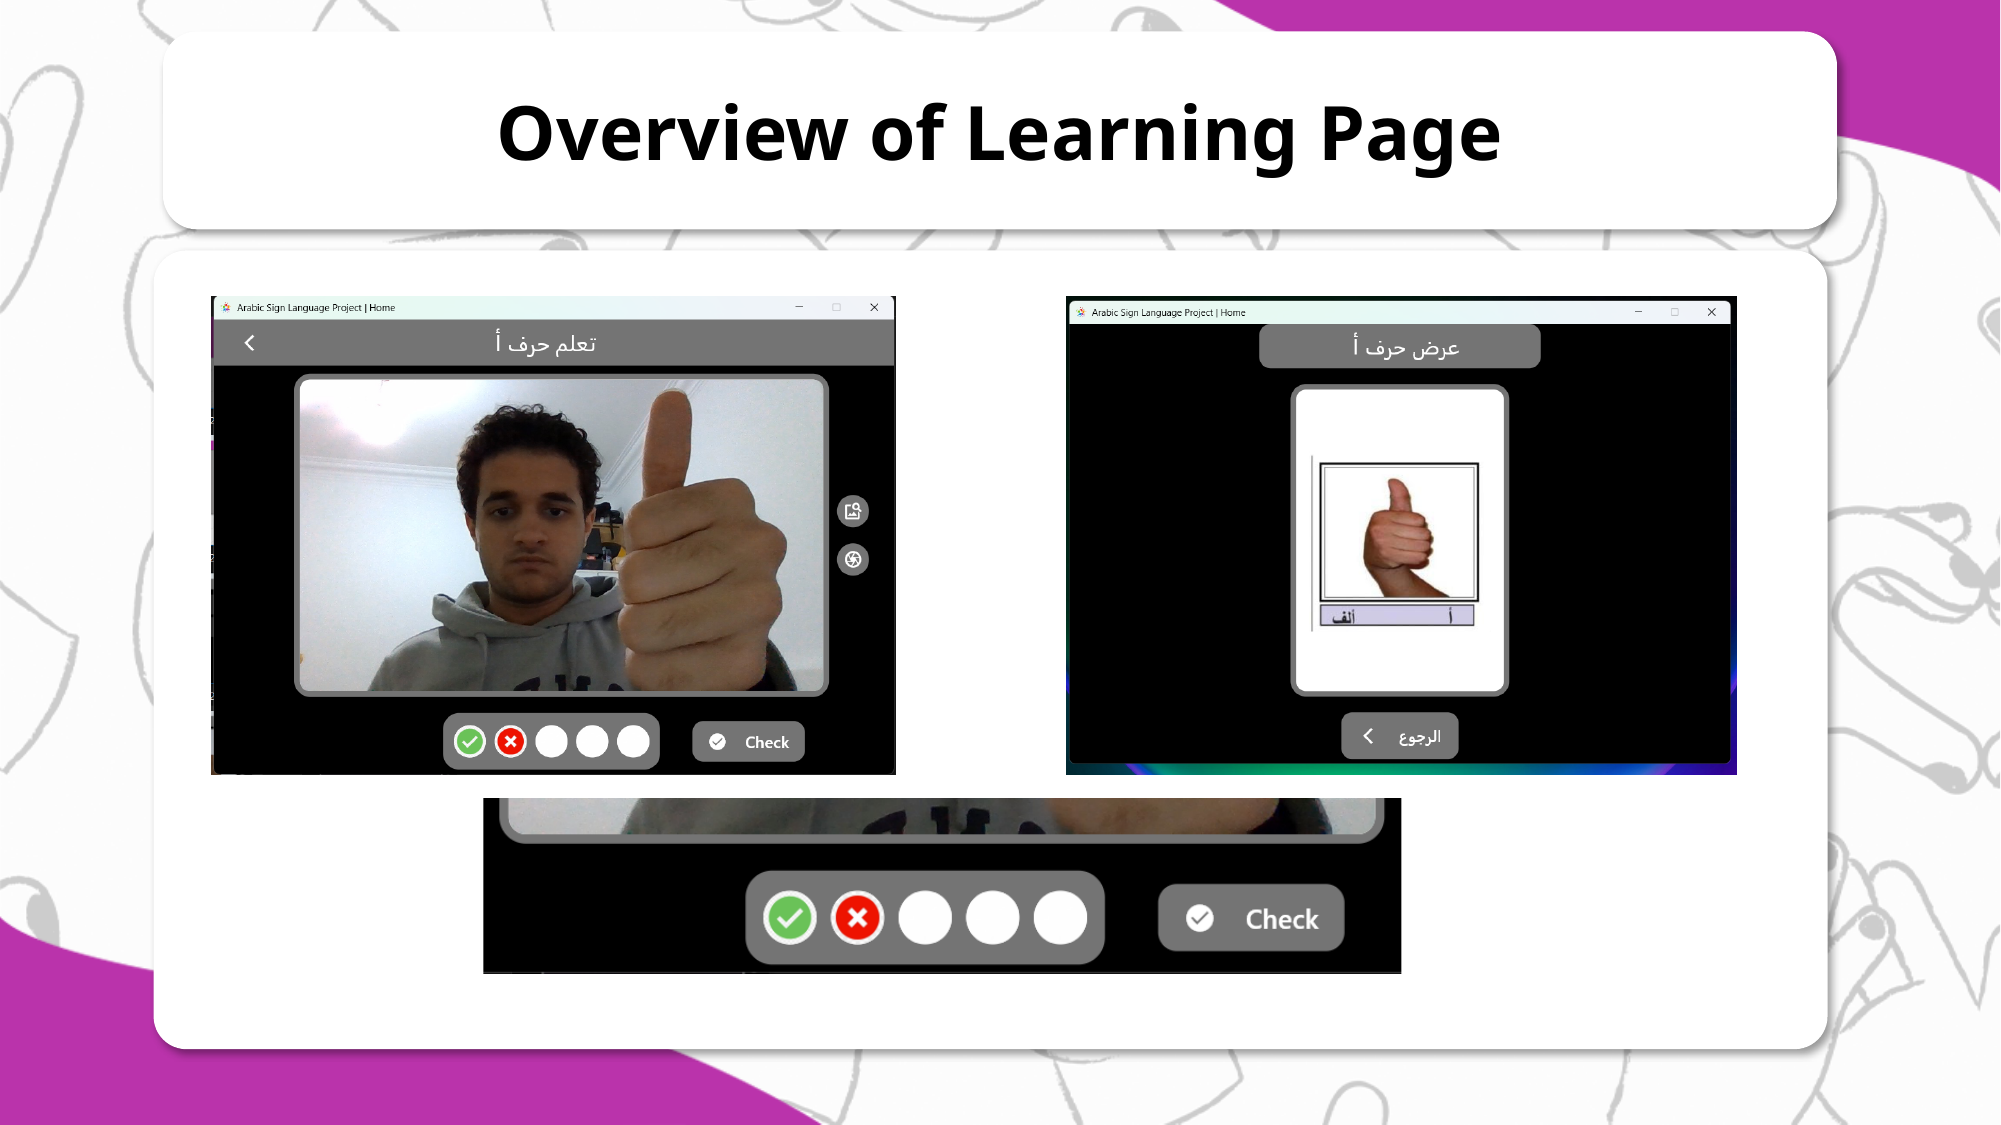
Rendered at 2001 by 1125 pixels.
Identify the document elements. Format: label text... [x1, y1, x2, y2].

picture [0, 0, 2001, 1125]
text_box Overview of Learning Page [164, 78, 1836, 183]
text_box [162, 31, 1837, 230]
text_box [153, 250, 1828, 1050]
